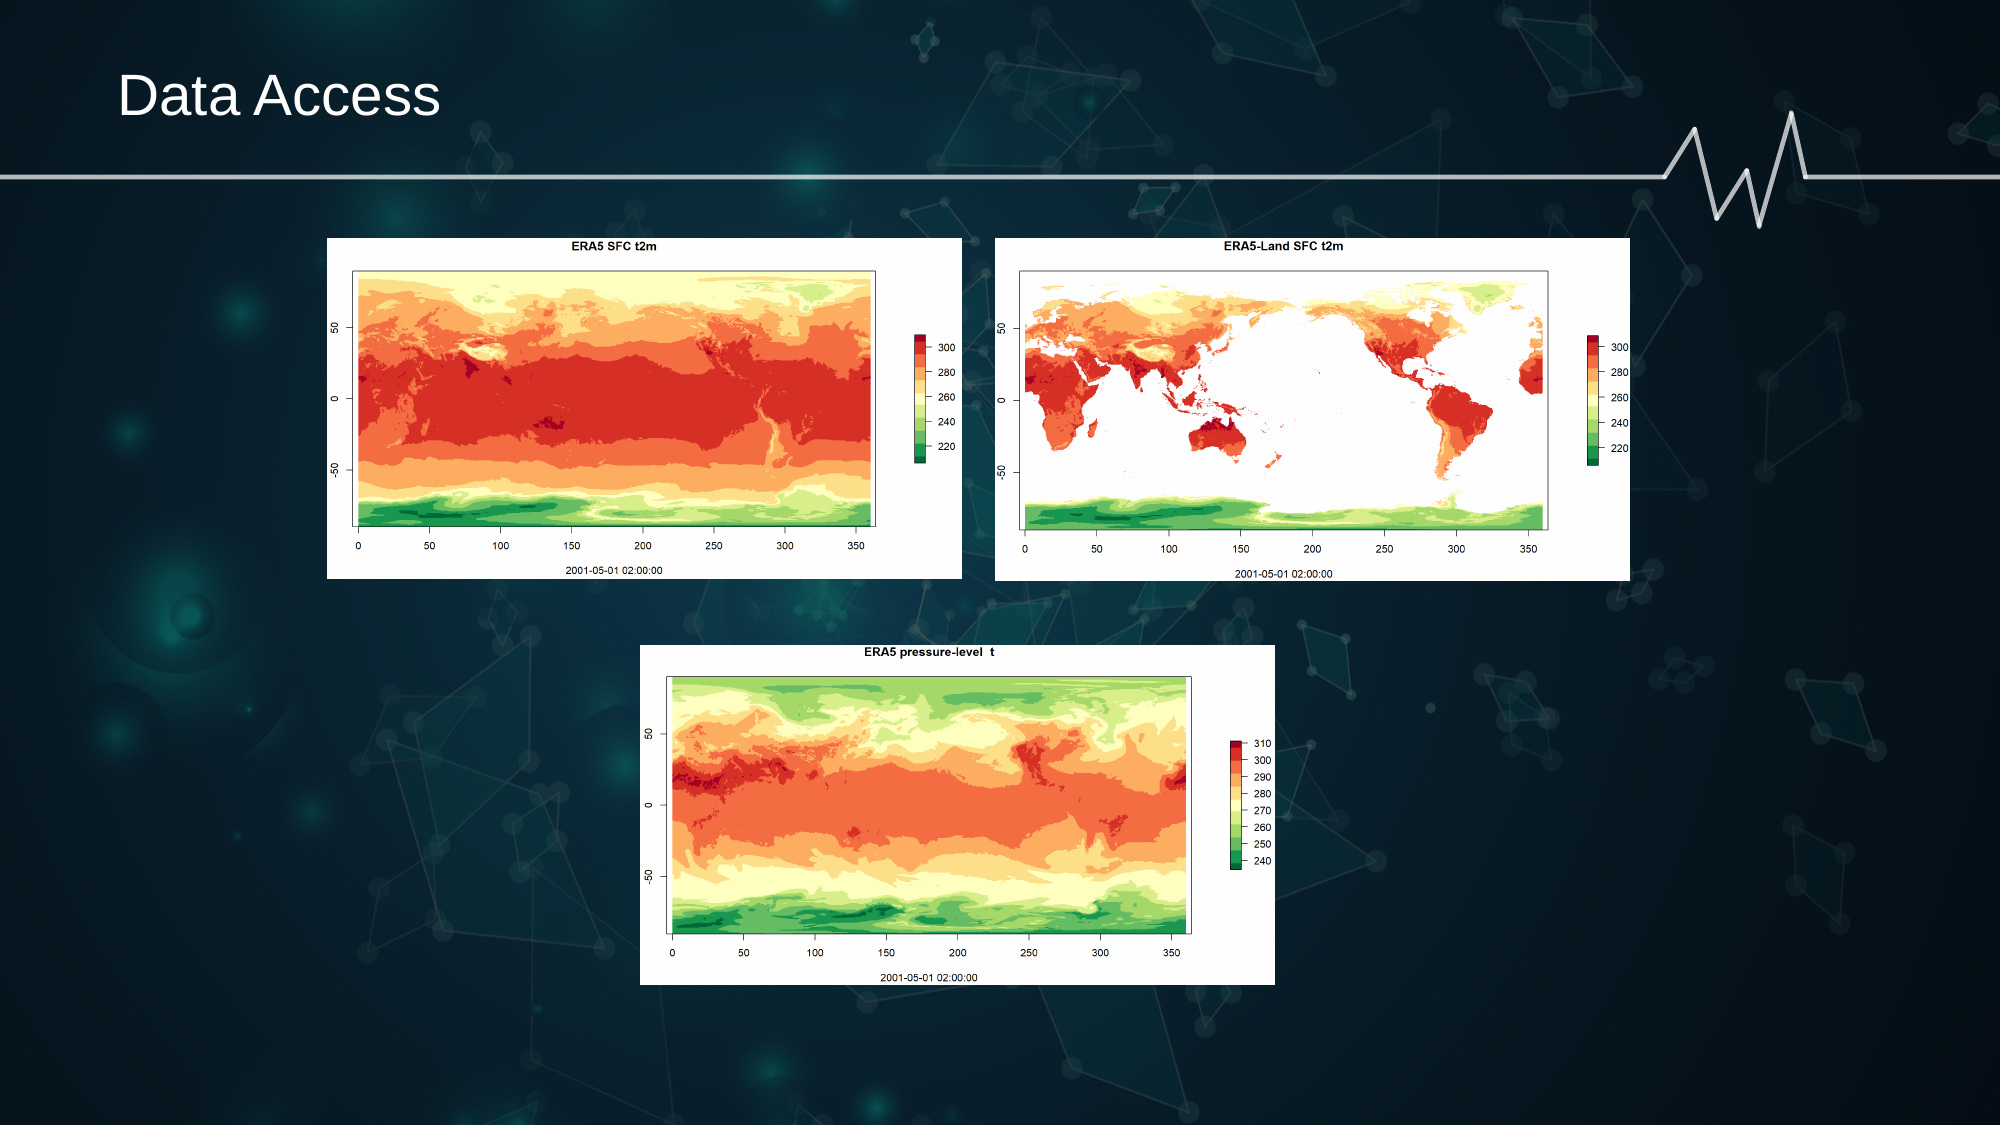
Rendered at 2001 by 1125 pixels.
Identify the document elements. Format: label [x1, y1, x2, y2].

picture [0, 0, 2000, 112]
picture [0, 227, 2000, 1125]
text_box [102, 49, 755, 158]
text_box [0, 112, 2000, 227]
